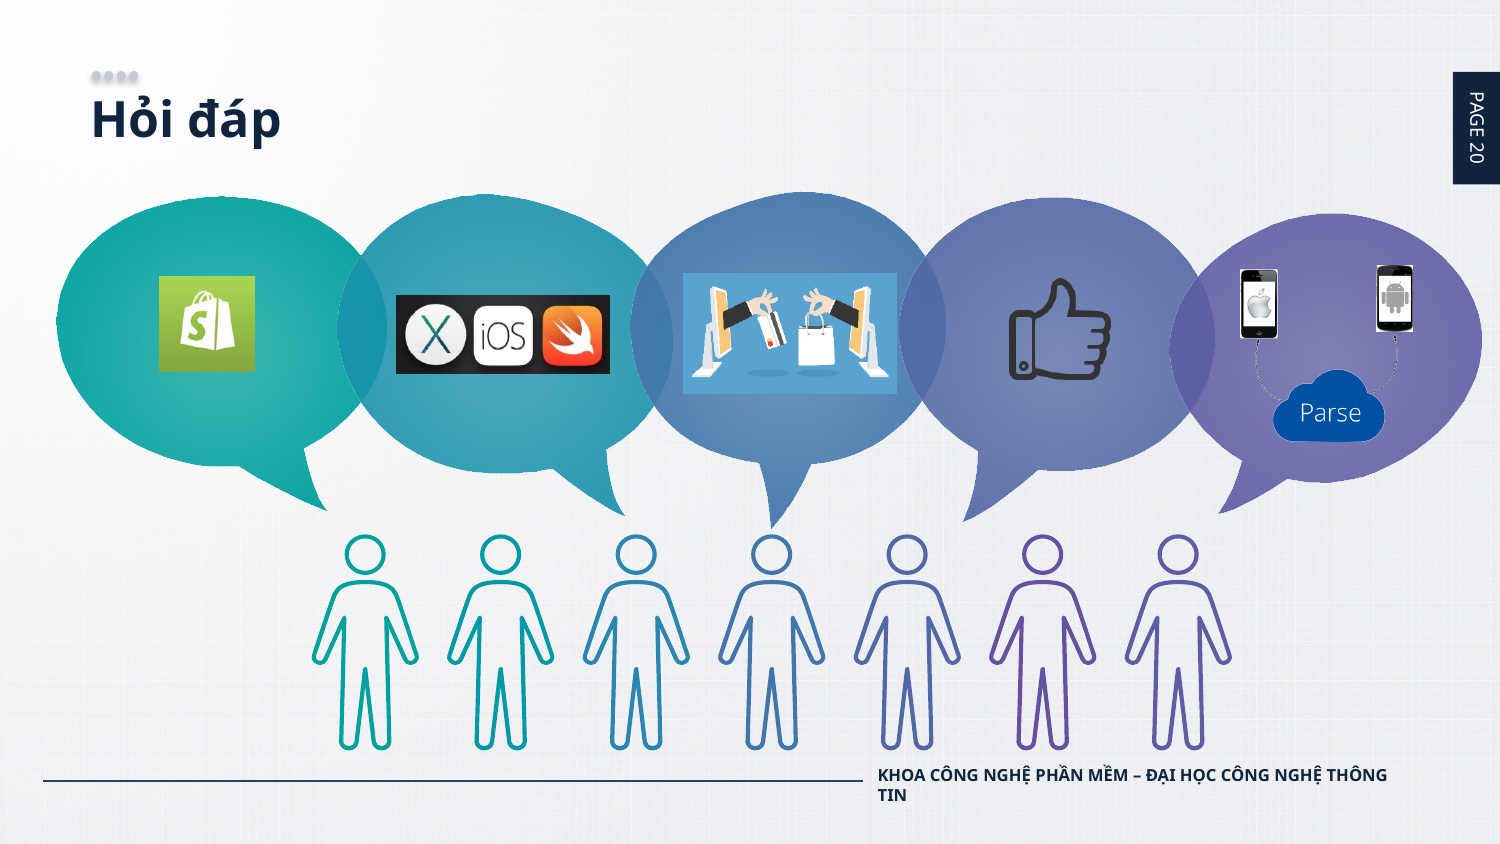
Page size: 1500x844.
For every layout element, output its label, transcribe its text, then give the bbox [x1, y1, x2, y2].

text_box [337, 194, 654, 516]
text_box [310, 534, 420, 751]
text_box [445, 534, 556, 751]
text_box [987, 534, 1098, 751]
title Hỏi đáp [75, 46, 1425, 188]
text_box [852, 534, 962, 751]
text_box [581, 534, 691, 751]
text_box [56, 196, 360, 511]
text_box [716, 534, 827, 751]
picture [0, 0, 1500, 844]
text_box [1169, 213, 1482, 514]
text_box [1123, 534, 1233, 751]
text_box [630, 191, 924, 529]
text_box [901, 197, 1197, 522]
